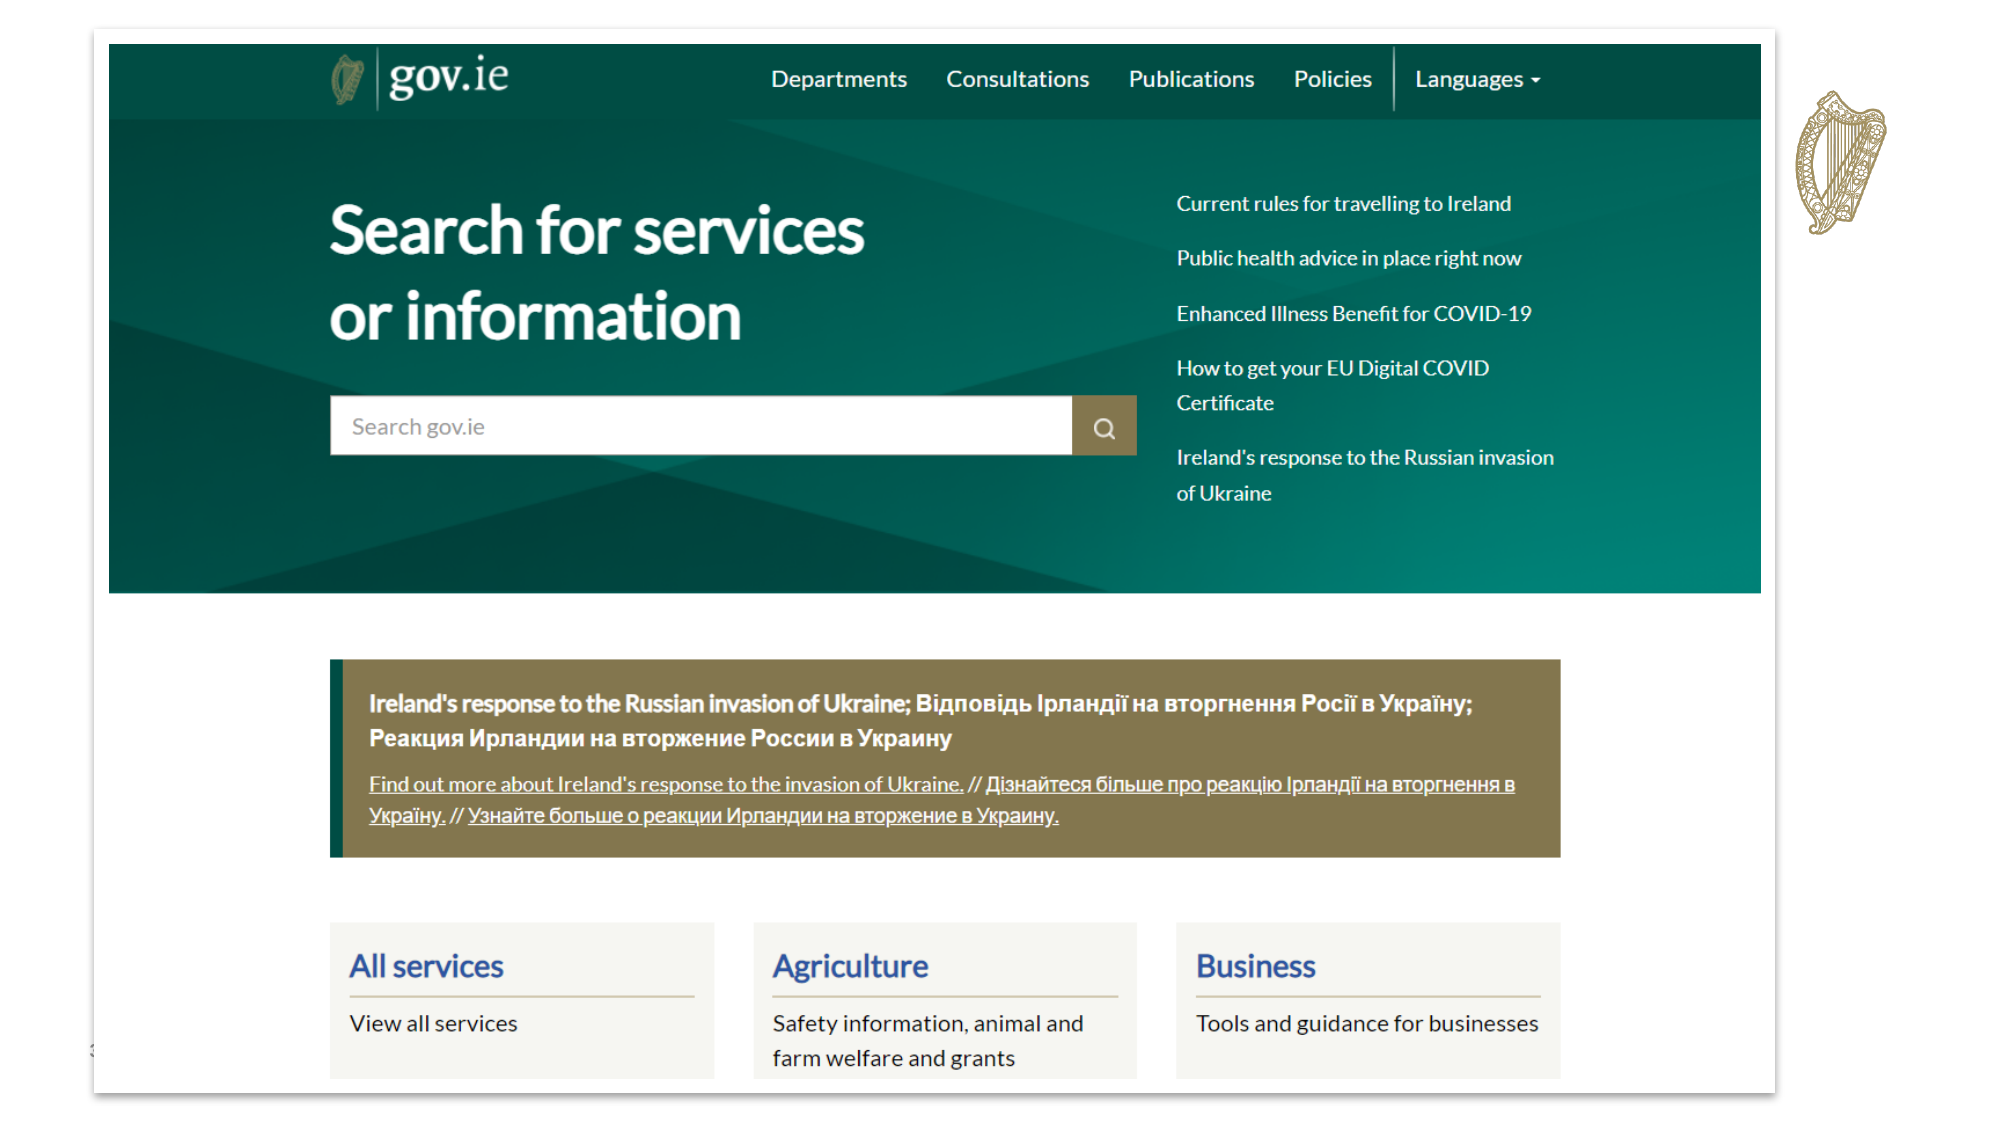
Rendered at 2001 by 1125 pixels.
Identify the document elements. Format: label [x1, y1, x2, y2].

picture [108, 43, 1761, 1079]
picture [1780, 77, 1902, 243]
